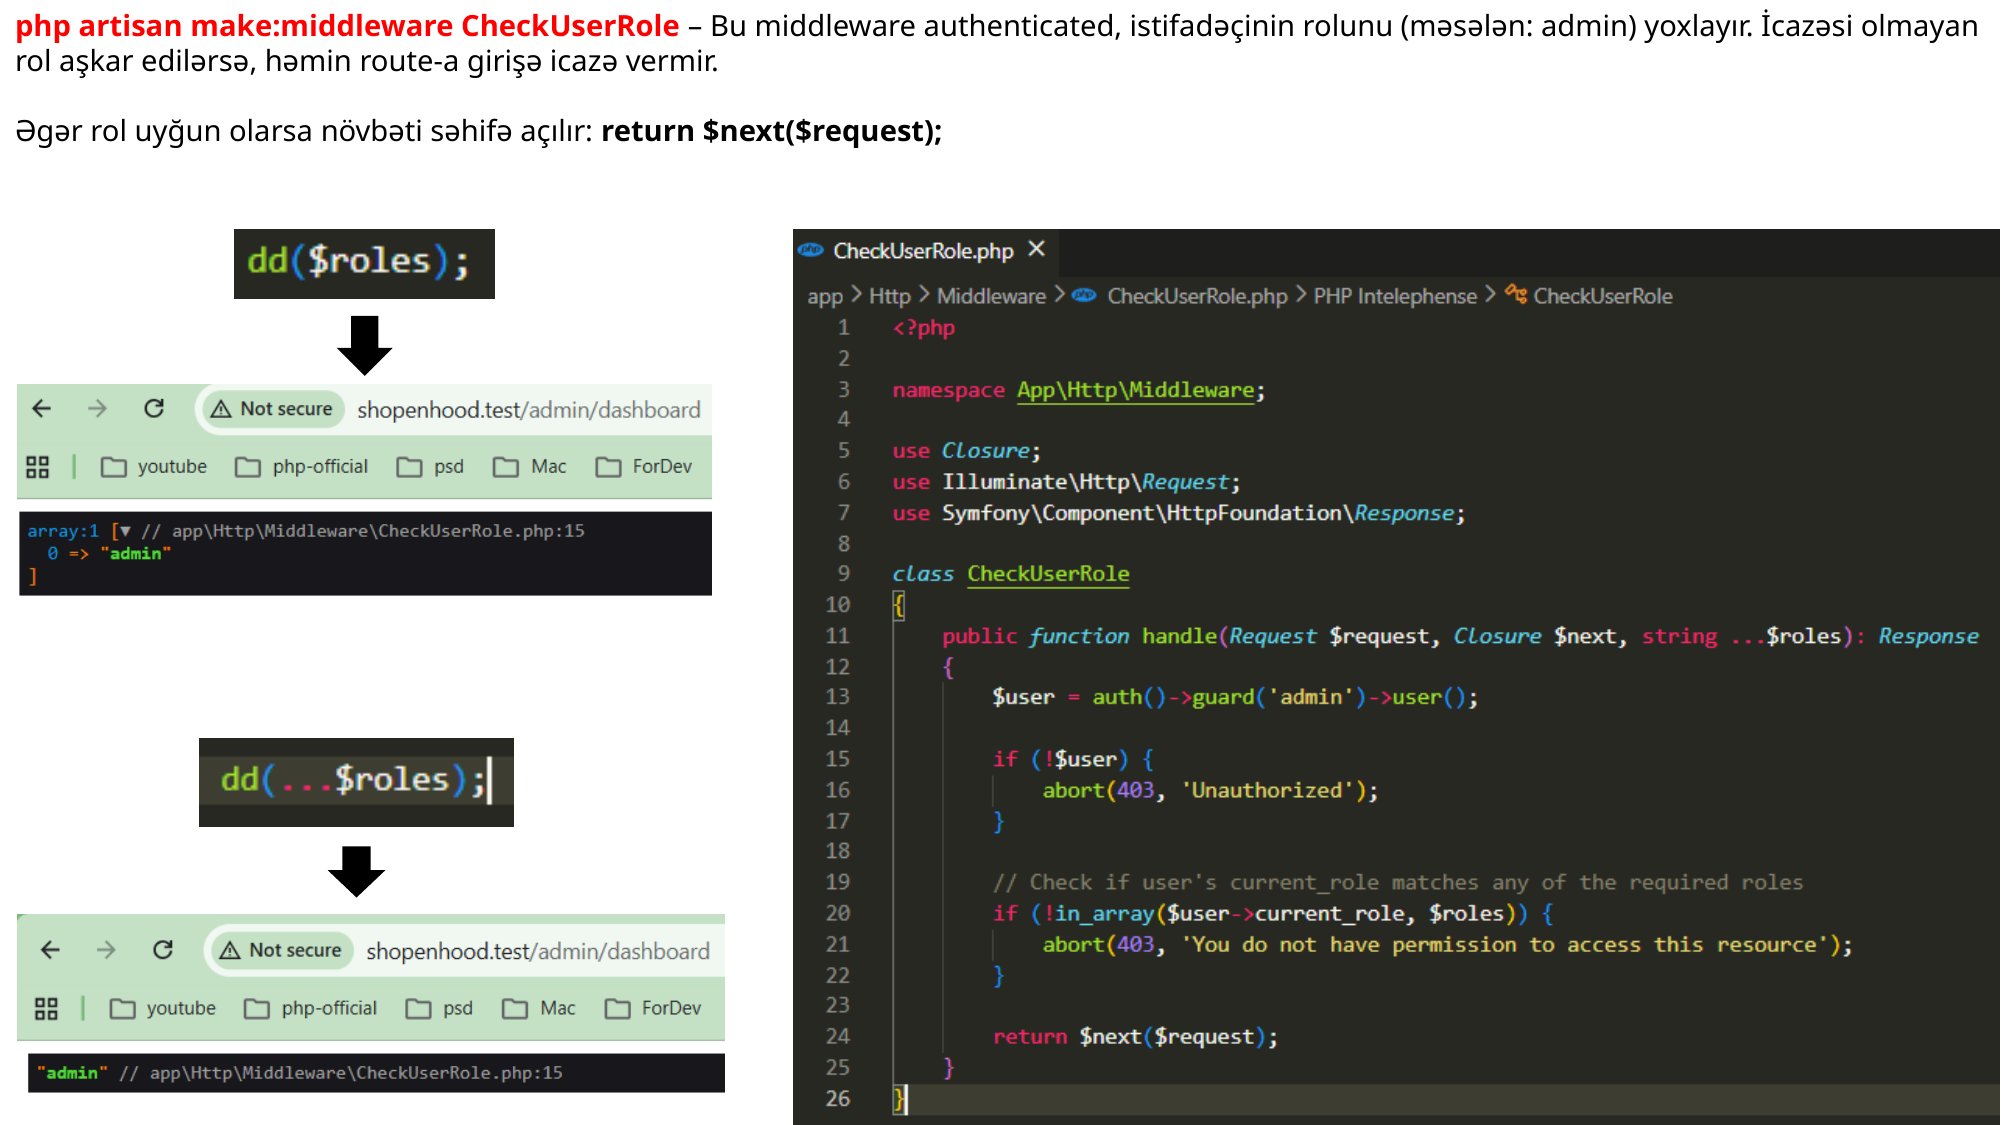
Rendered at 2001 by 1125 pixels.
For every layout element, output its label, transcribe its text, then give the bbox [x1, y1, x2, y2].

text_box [17, 229, 713, 603]
text_box php artisan make:middleware CheckUserRole – Bu middleware authenticated, istifadəçinin rolunu (məsələn: admin) yoxlayır. İcazəsi olmayan rol aşkar edilərsə, həmin route-a girişə icazə vermir. Əgər rol uyğun olarsa növbəti səhifə açılır: return $next($request); [0, 0, 2000, 190]
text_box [17, 737, 725, 1104]
picture [792, 229, 2000, 1125]
